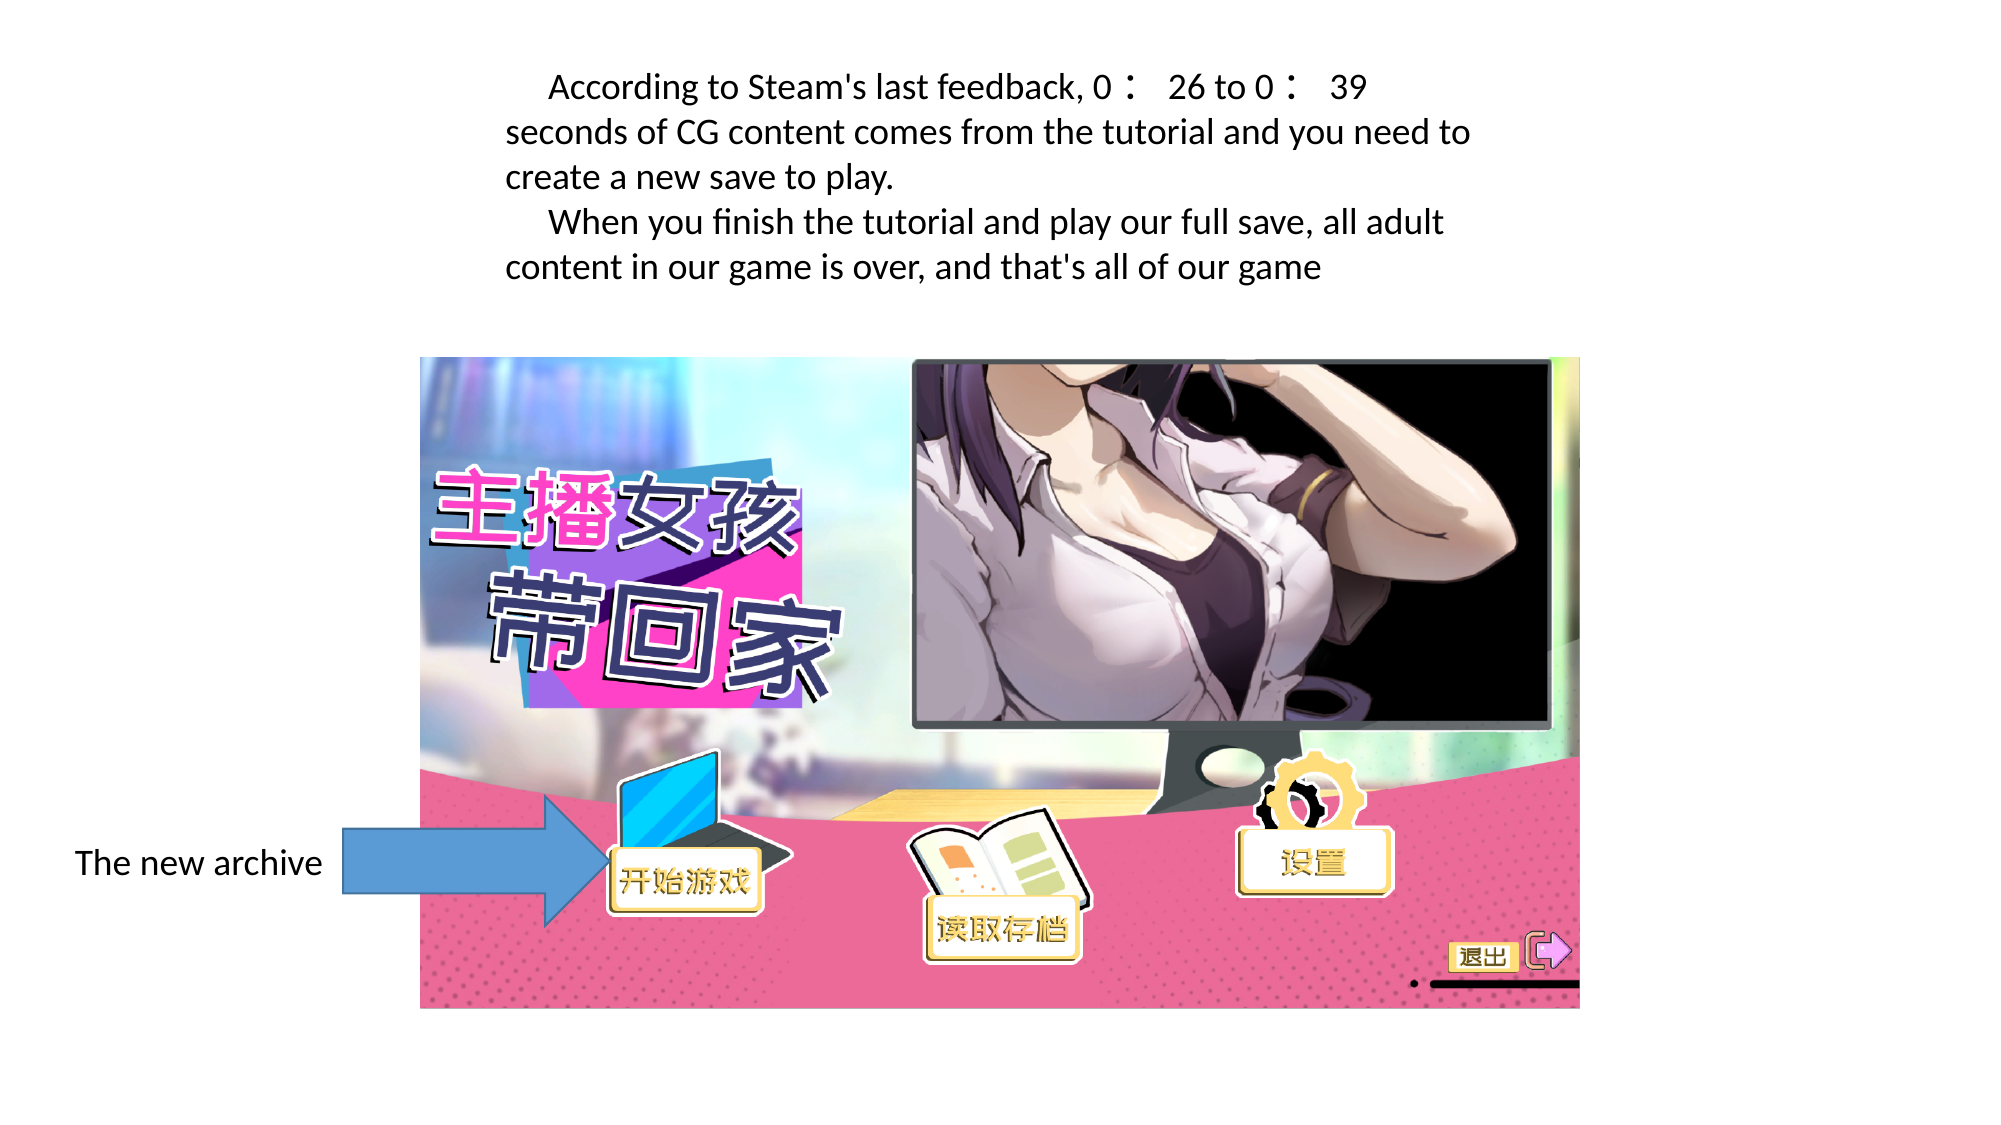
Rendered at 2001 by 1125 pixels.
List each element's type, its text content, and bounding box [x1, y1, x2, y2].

text_box The new archive [60, 830, 420, 891]
picture [420, 357, 1580, 1010]
text_box [342, 891, 420, 895]
text_box According to Steam's last feedback, 0：26 to 0：39 seconds of CG content comes from the tutorial and you need to create a new save to play. When you finish the tutorial and play our full save, all adult content in our game is over, and that's all of our game [490, 55, 1491, 295]
